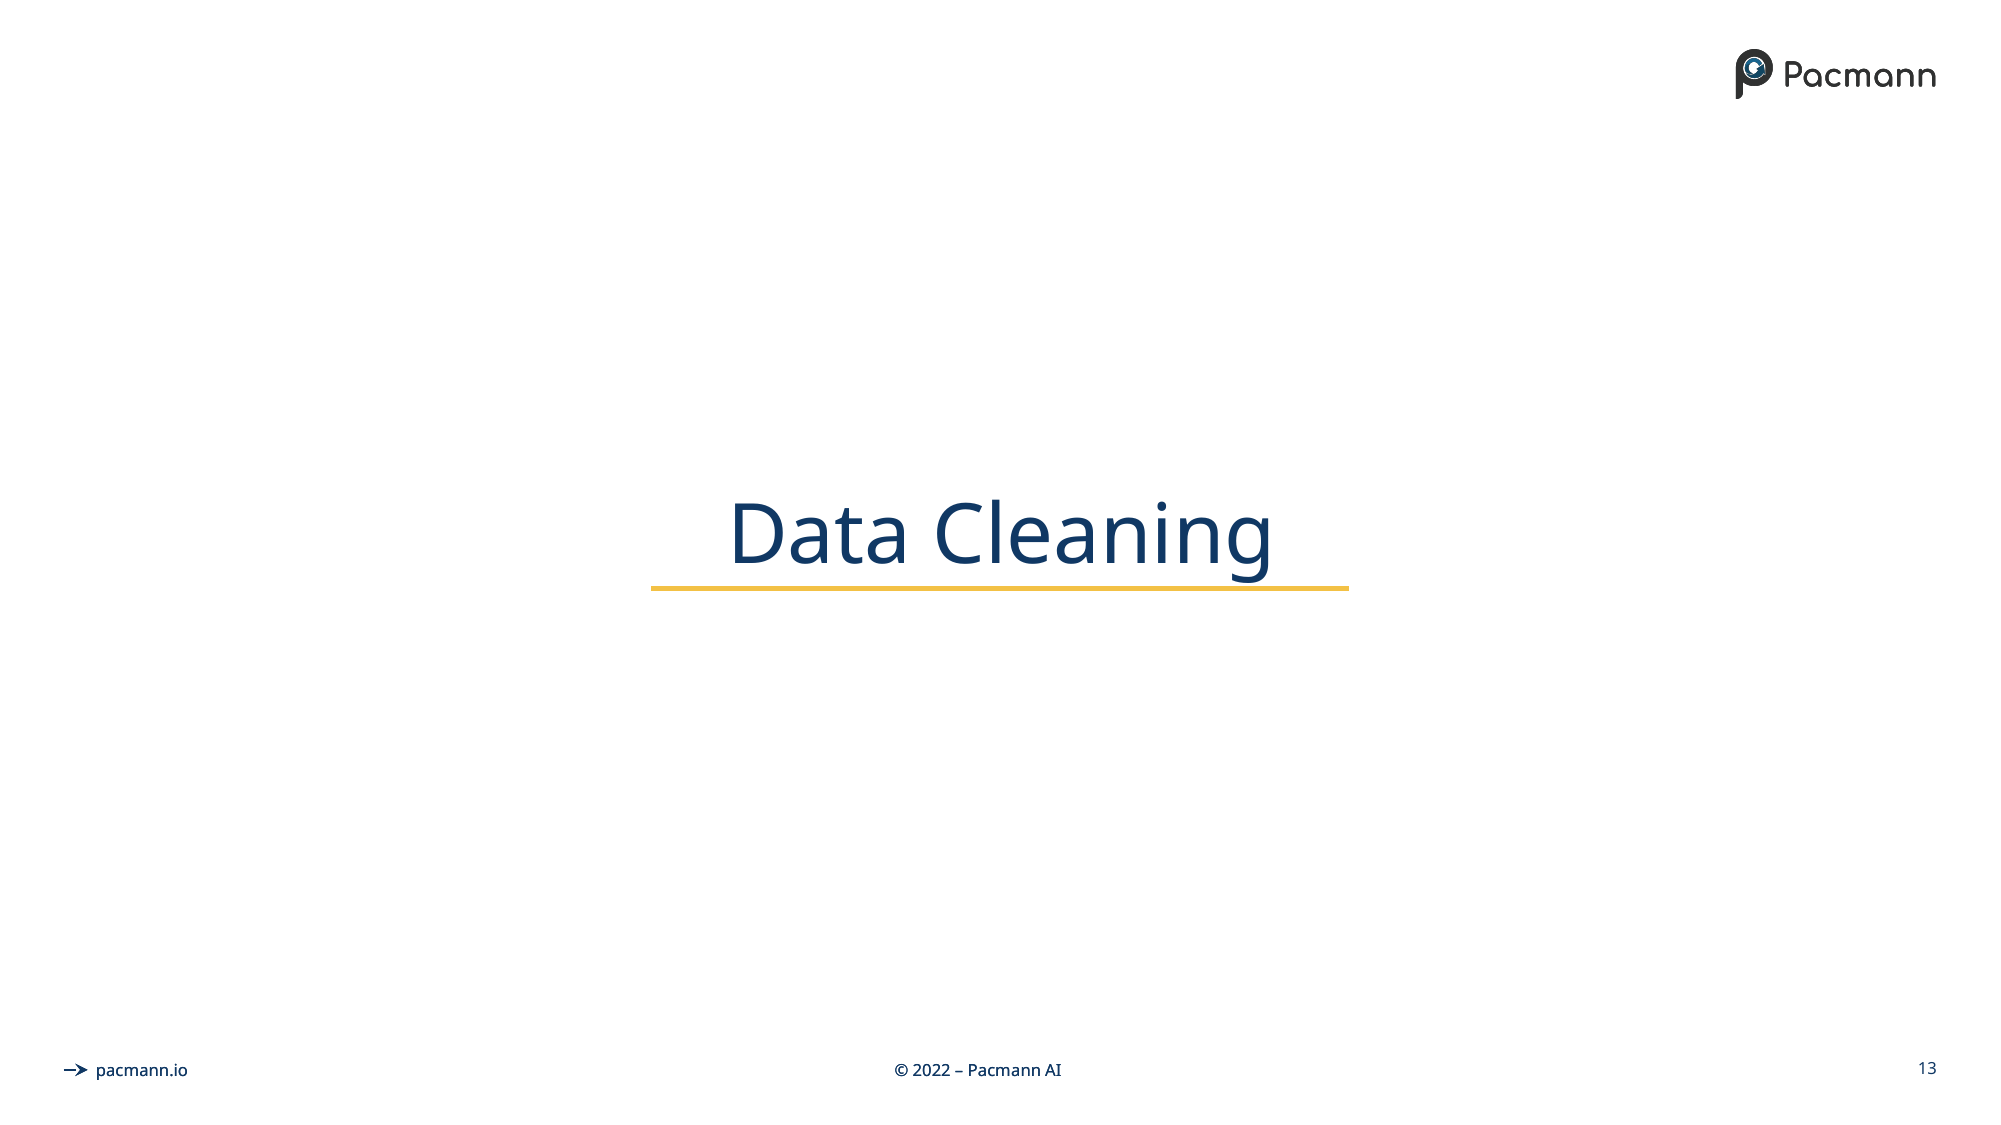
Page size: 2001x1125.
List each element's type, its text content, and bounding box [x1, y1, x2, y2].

picture [1707, 36, 1966, 112]
title Data Cleaning [51, 441, 1952, 589]
